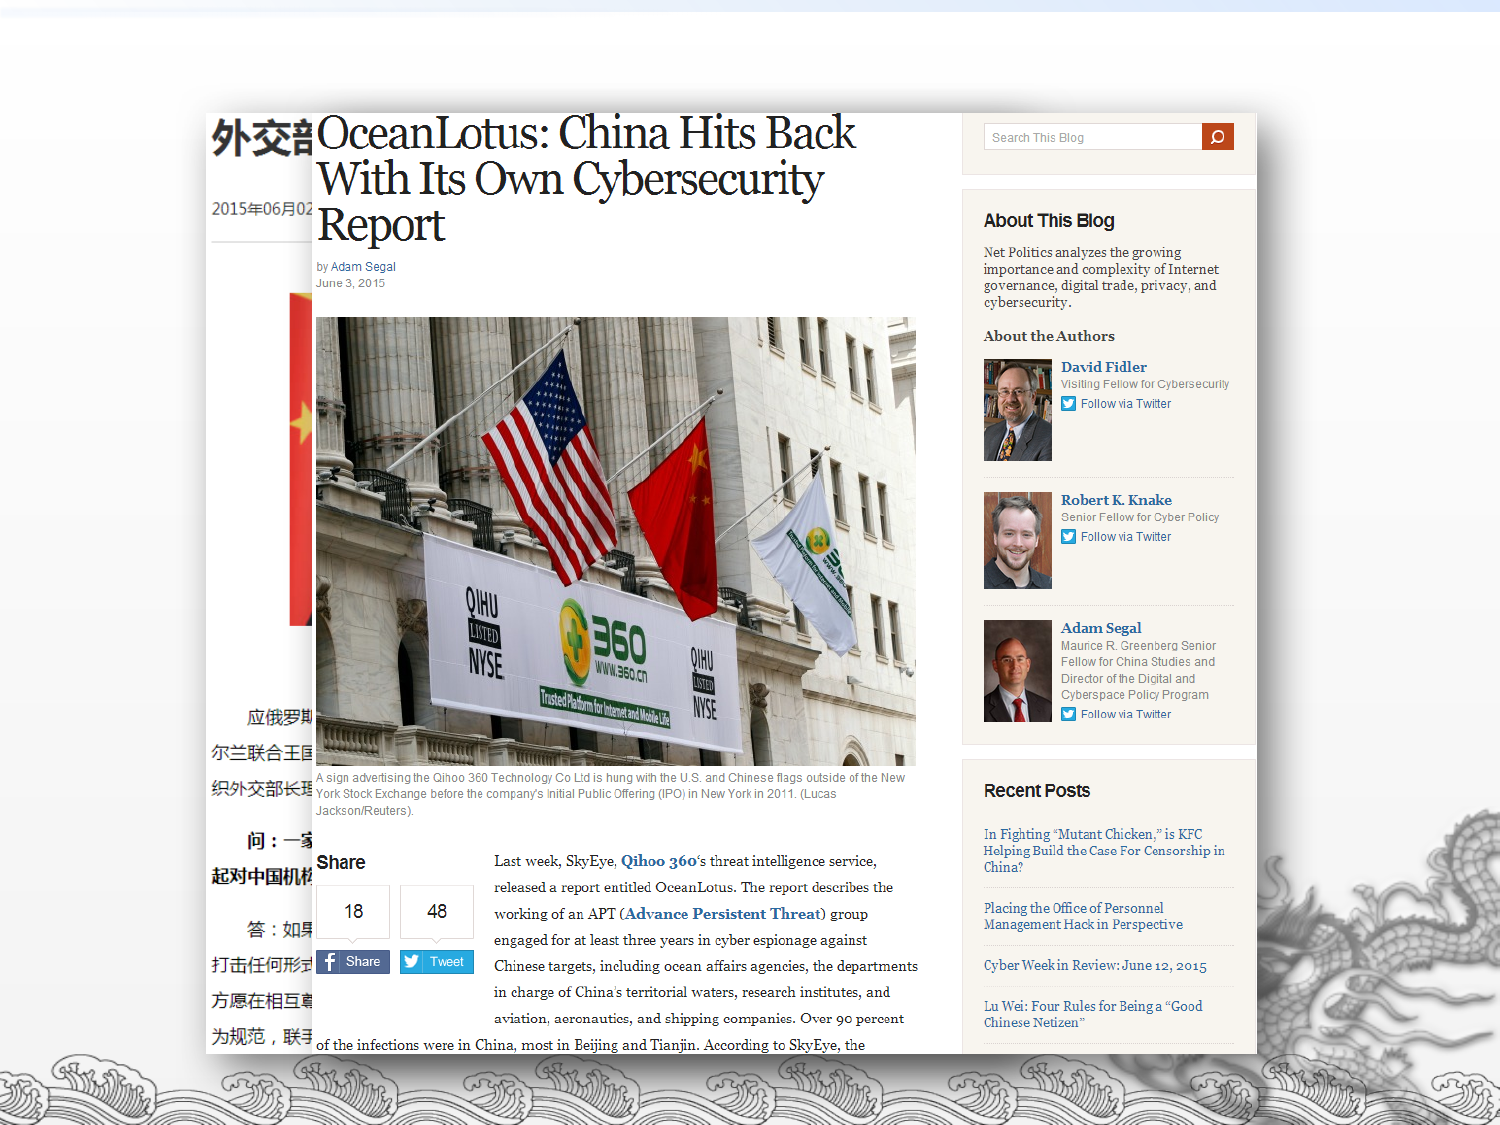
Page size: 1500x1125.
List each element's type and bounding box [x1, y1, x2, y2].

picture [206, 113, 1258, 1054]
